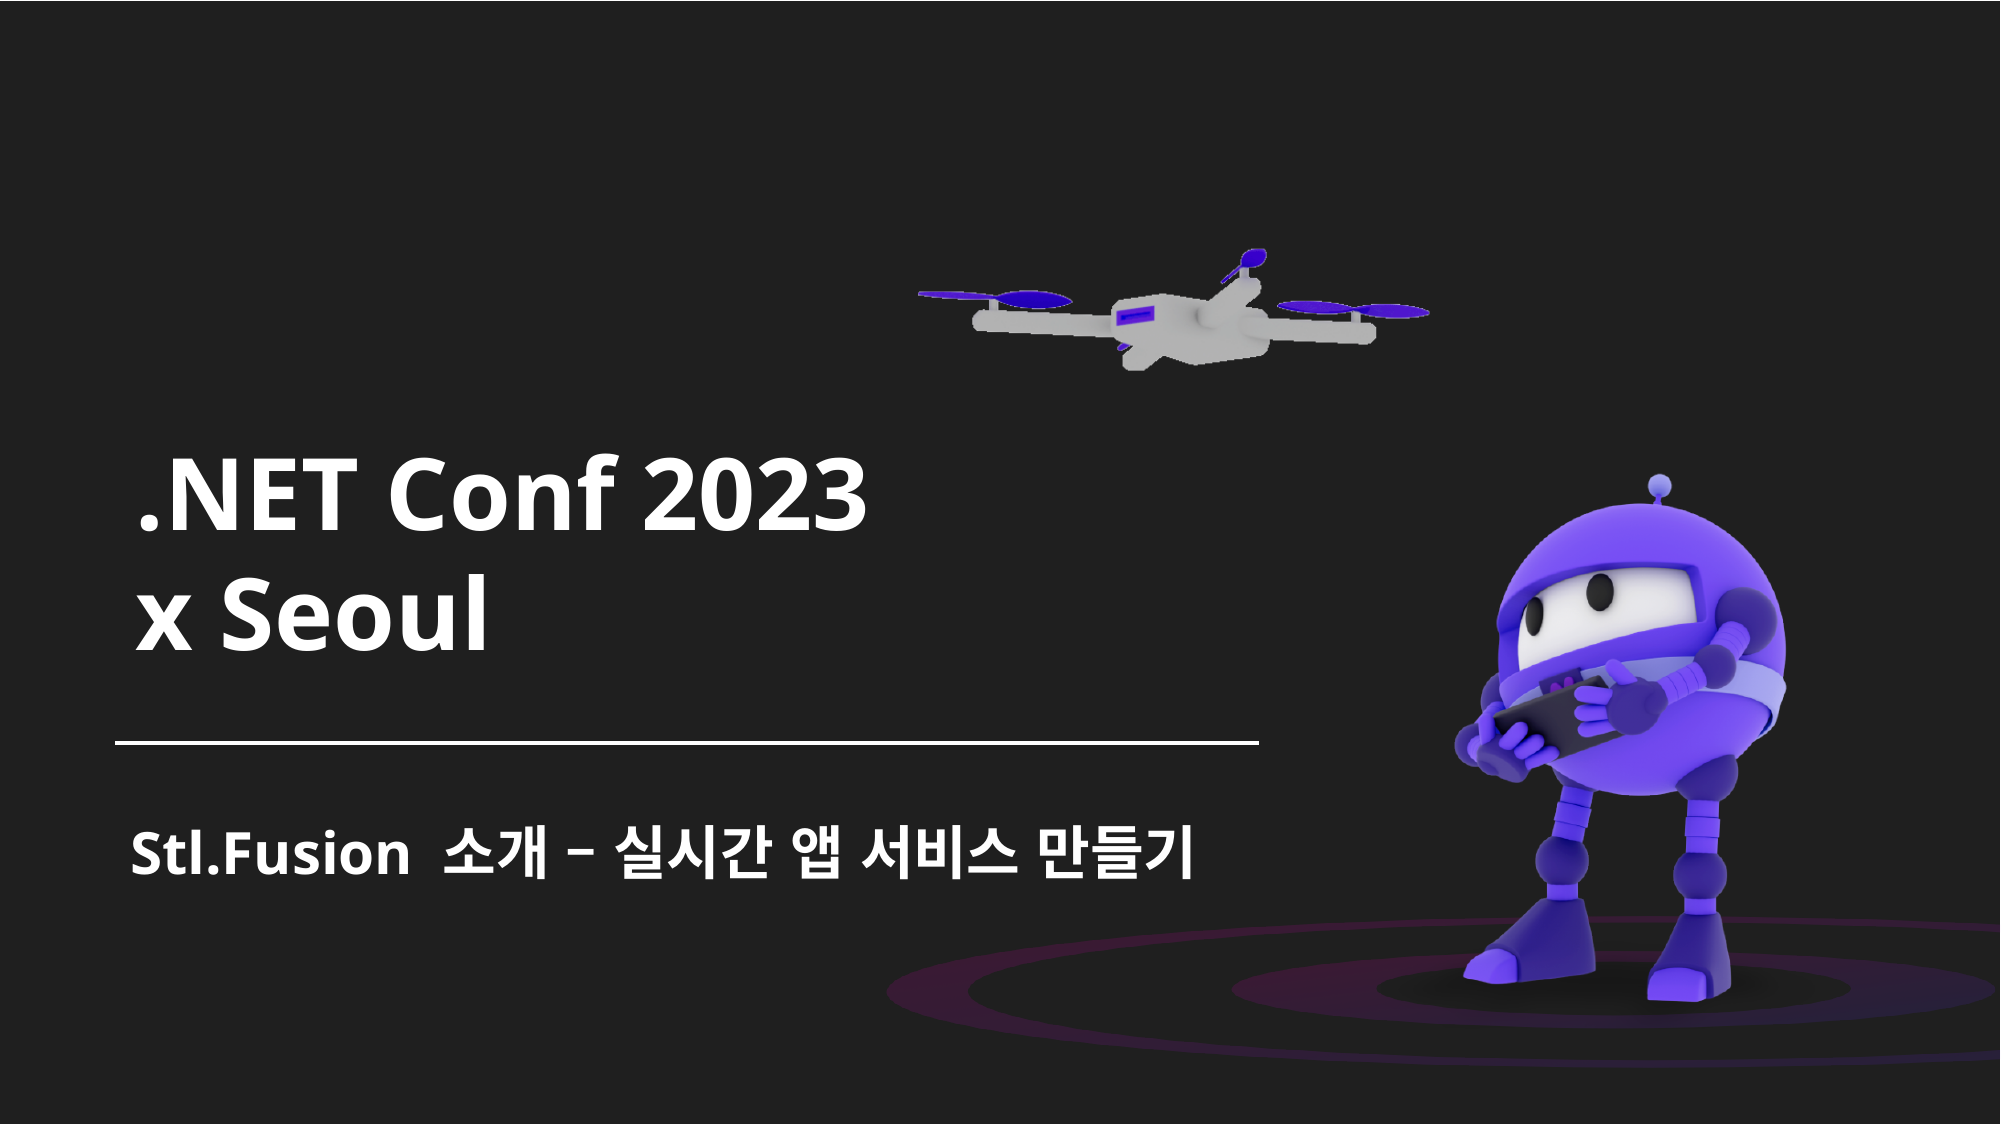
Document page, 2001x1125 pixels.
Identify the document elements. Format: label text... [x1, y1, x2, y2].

picture [0, 1, 2001, 1125]
subtitle Stl.Fusion 소개 – 실시간 앱 서비스 만들기 [115, 817, 1616, 906]
